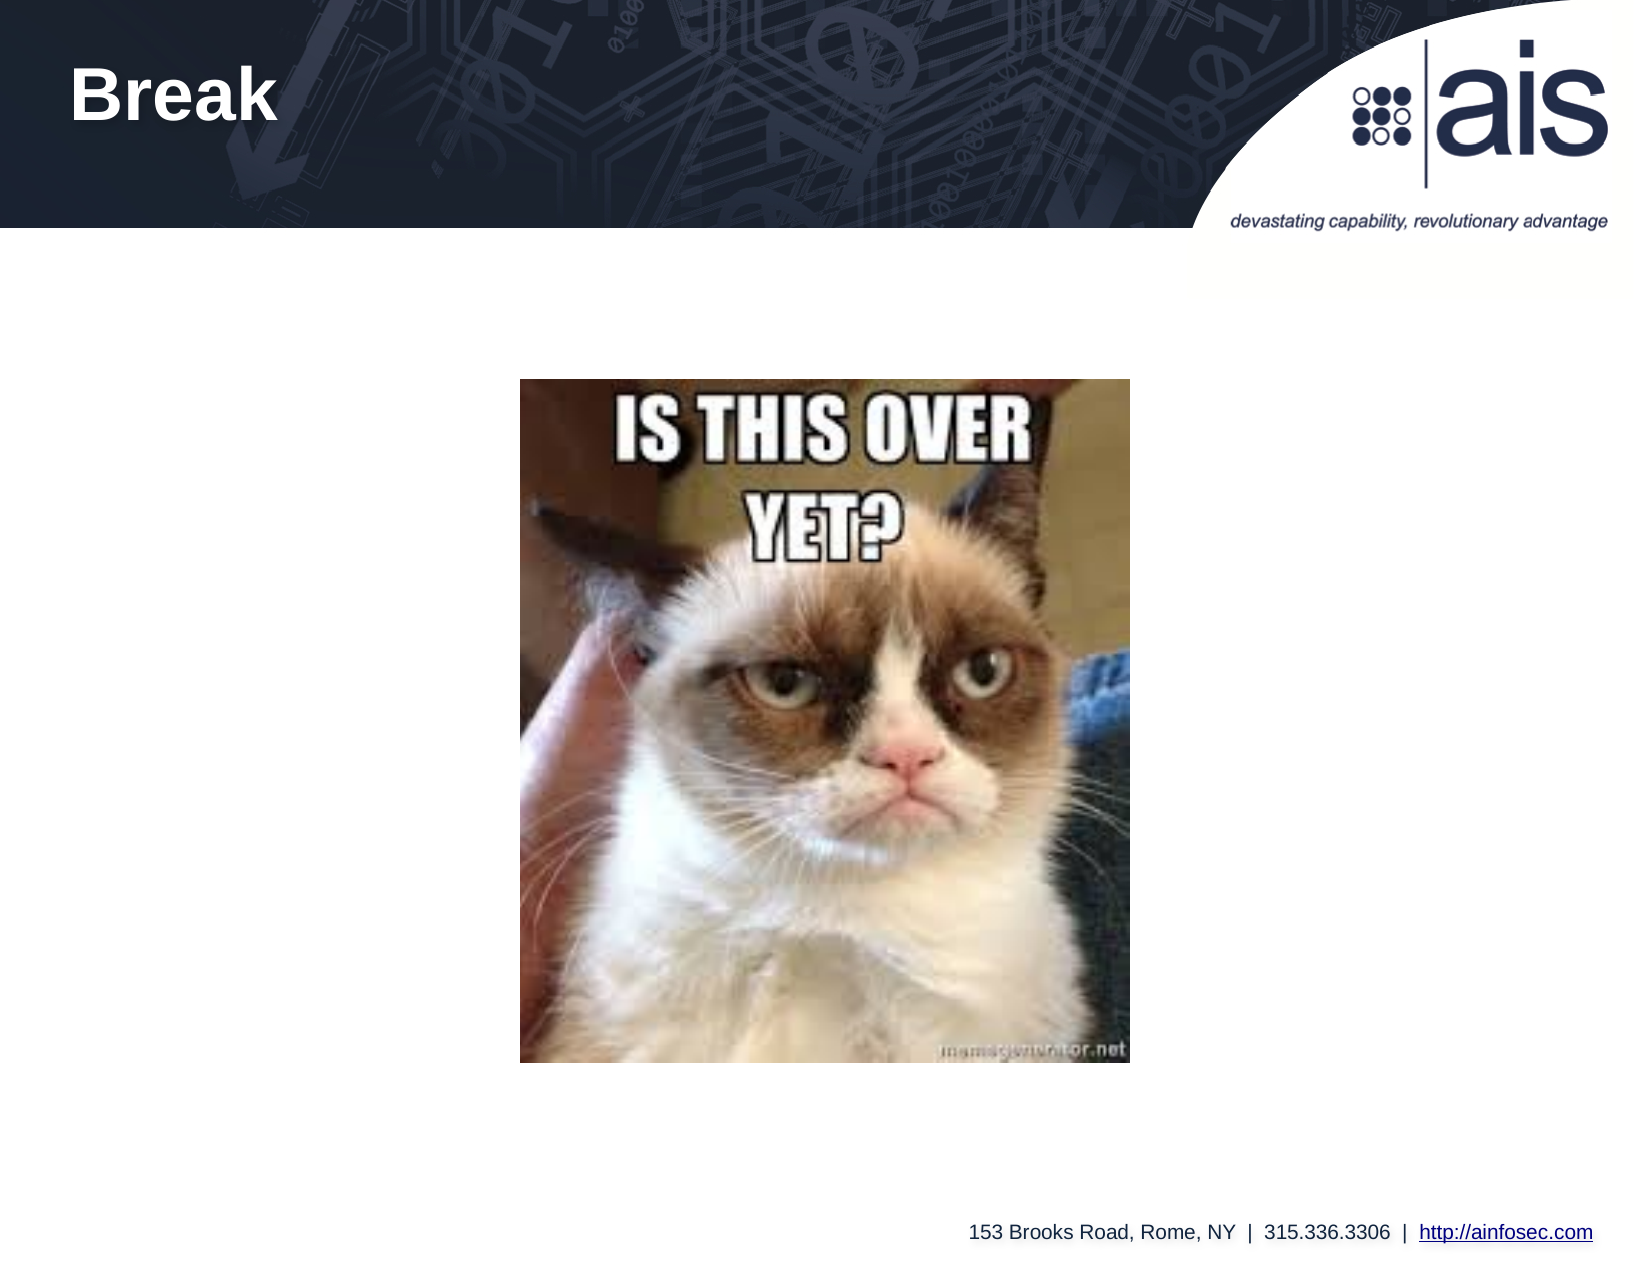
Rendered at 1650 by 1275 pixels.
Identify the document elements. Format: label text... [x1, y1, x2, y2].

list Break [52, 34, 1190, 148]
picture [0, 0, 1634, 1275]
